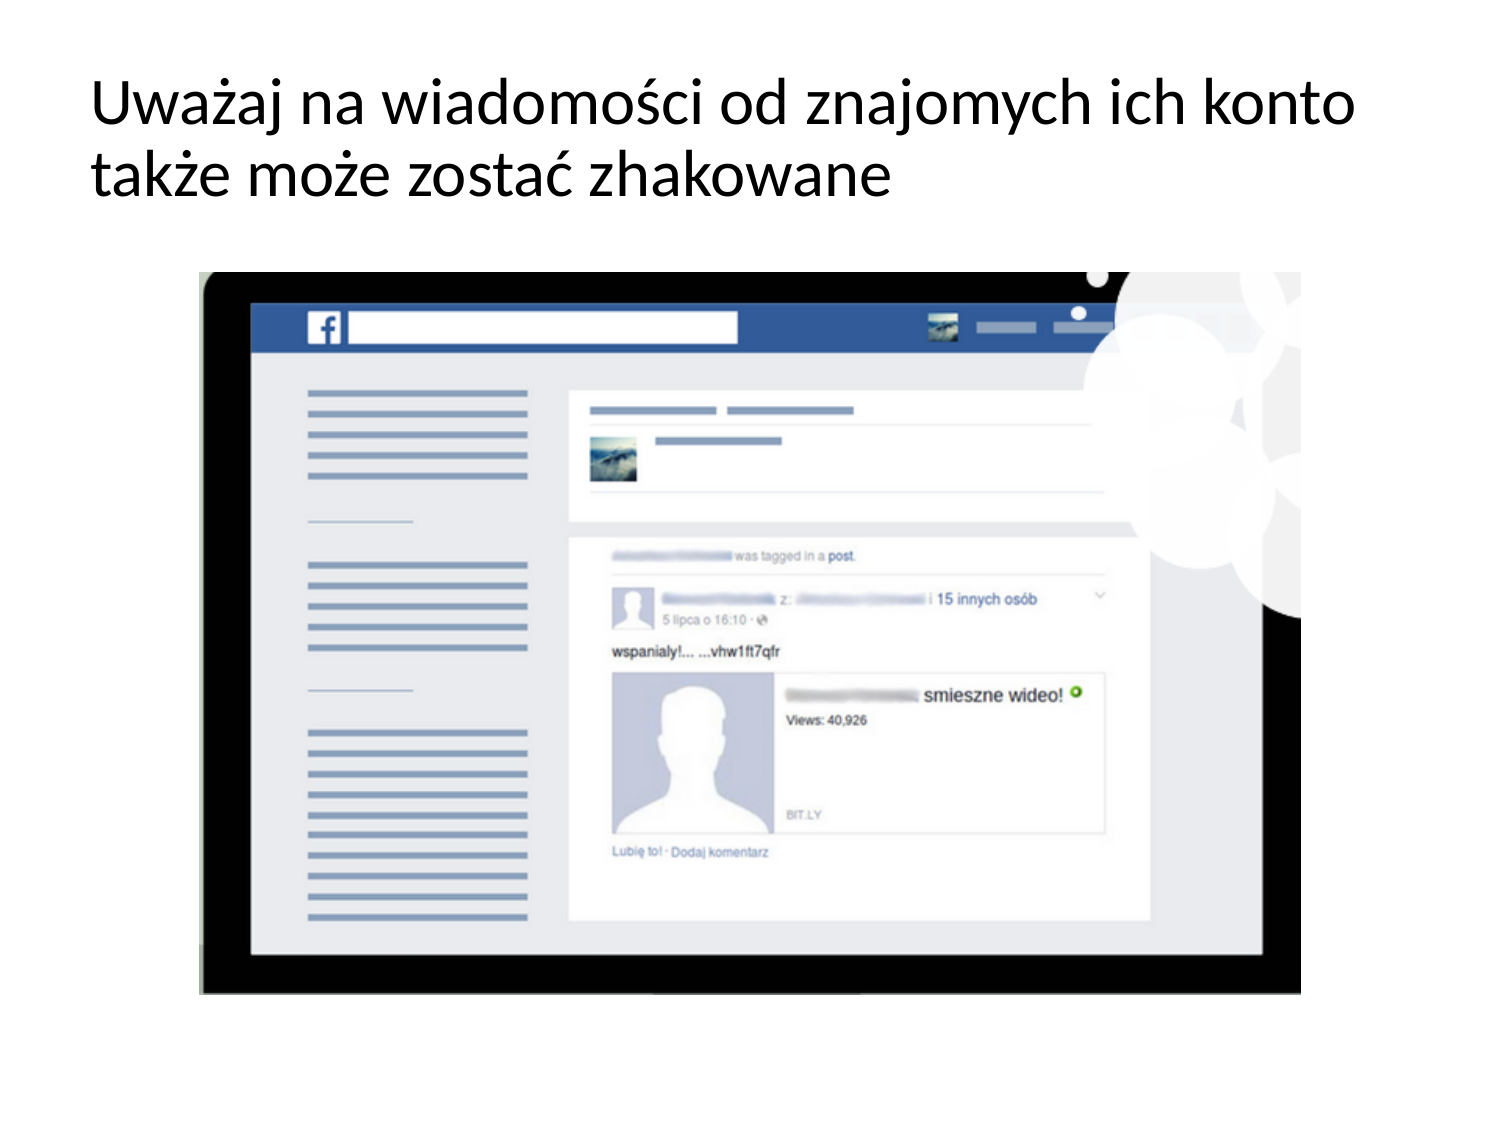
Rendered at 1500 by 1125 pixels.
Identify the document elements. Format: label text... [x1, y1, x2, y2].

title Uważaj na wiadomości od znajomych ich konto także może zostać zhakowane [75, 45, 1425, 233]
picture [198, 272, 1302, 995]
